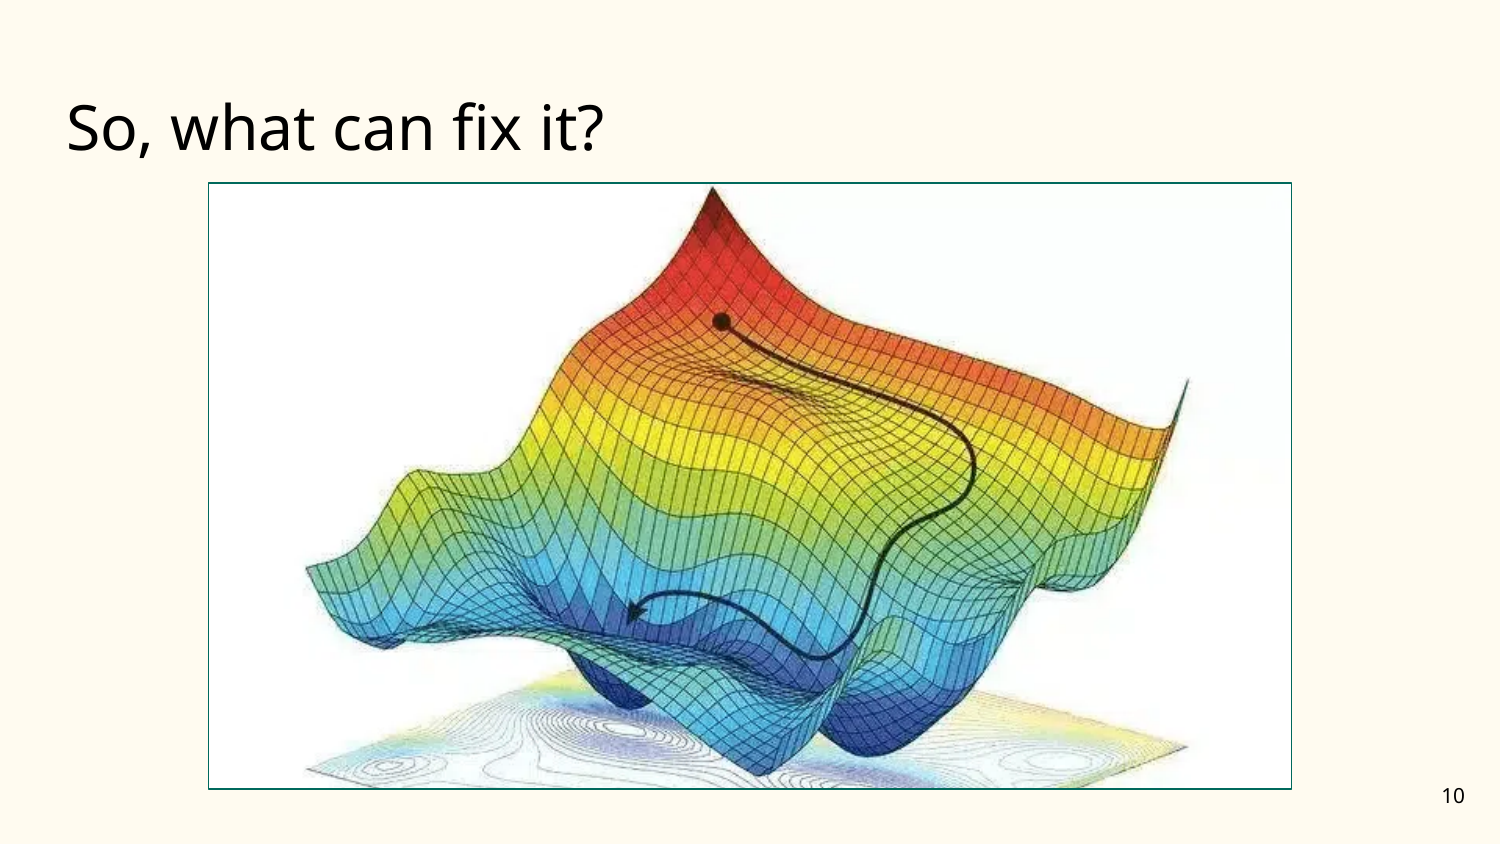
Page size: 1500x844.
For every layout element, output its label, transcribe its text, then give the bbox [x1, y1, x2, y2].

slide_number ‹#› [1389, 764, 1480, 830]
picture [209, 183, 1291, 789]
title So, what can fix it? [51, 72, 1449, 174]
